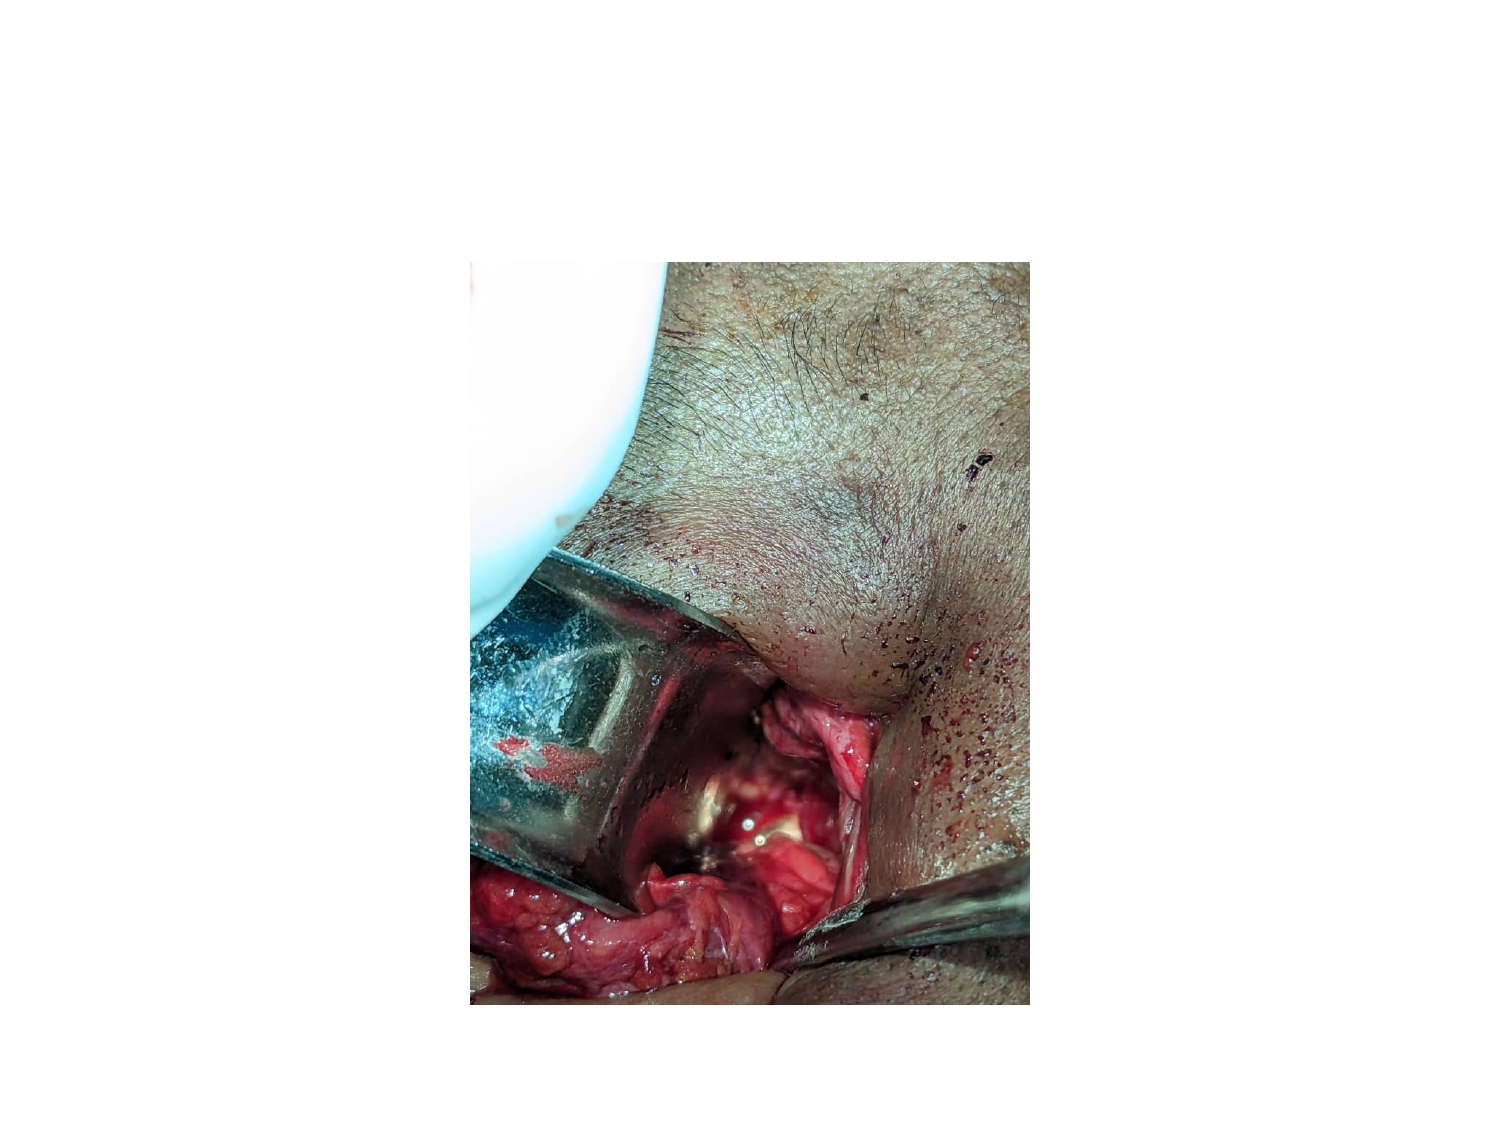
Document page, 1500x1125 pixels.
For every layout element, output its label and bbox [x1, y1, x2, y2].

list [470, 262, 1030, 1006]
